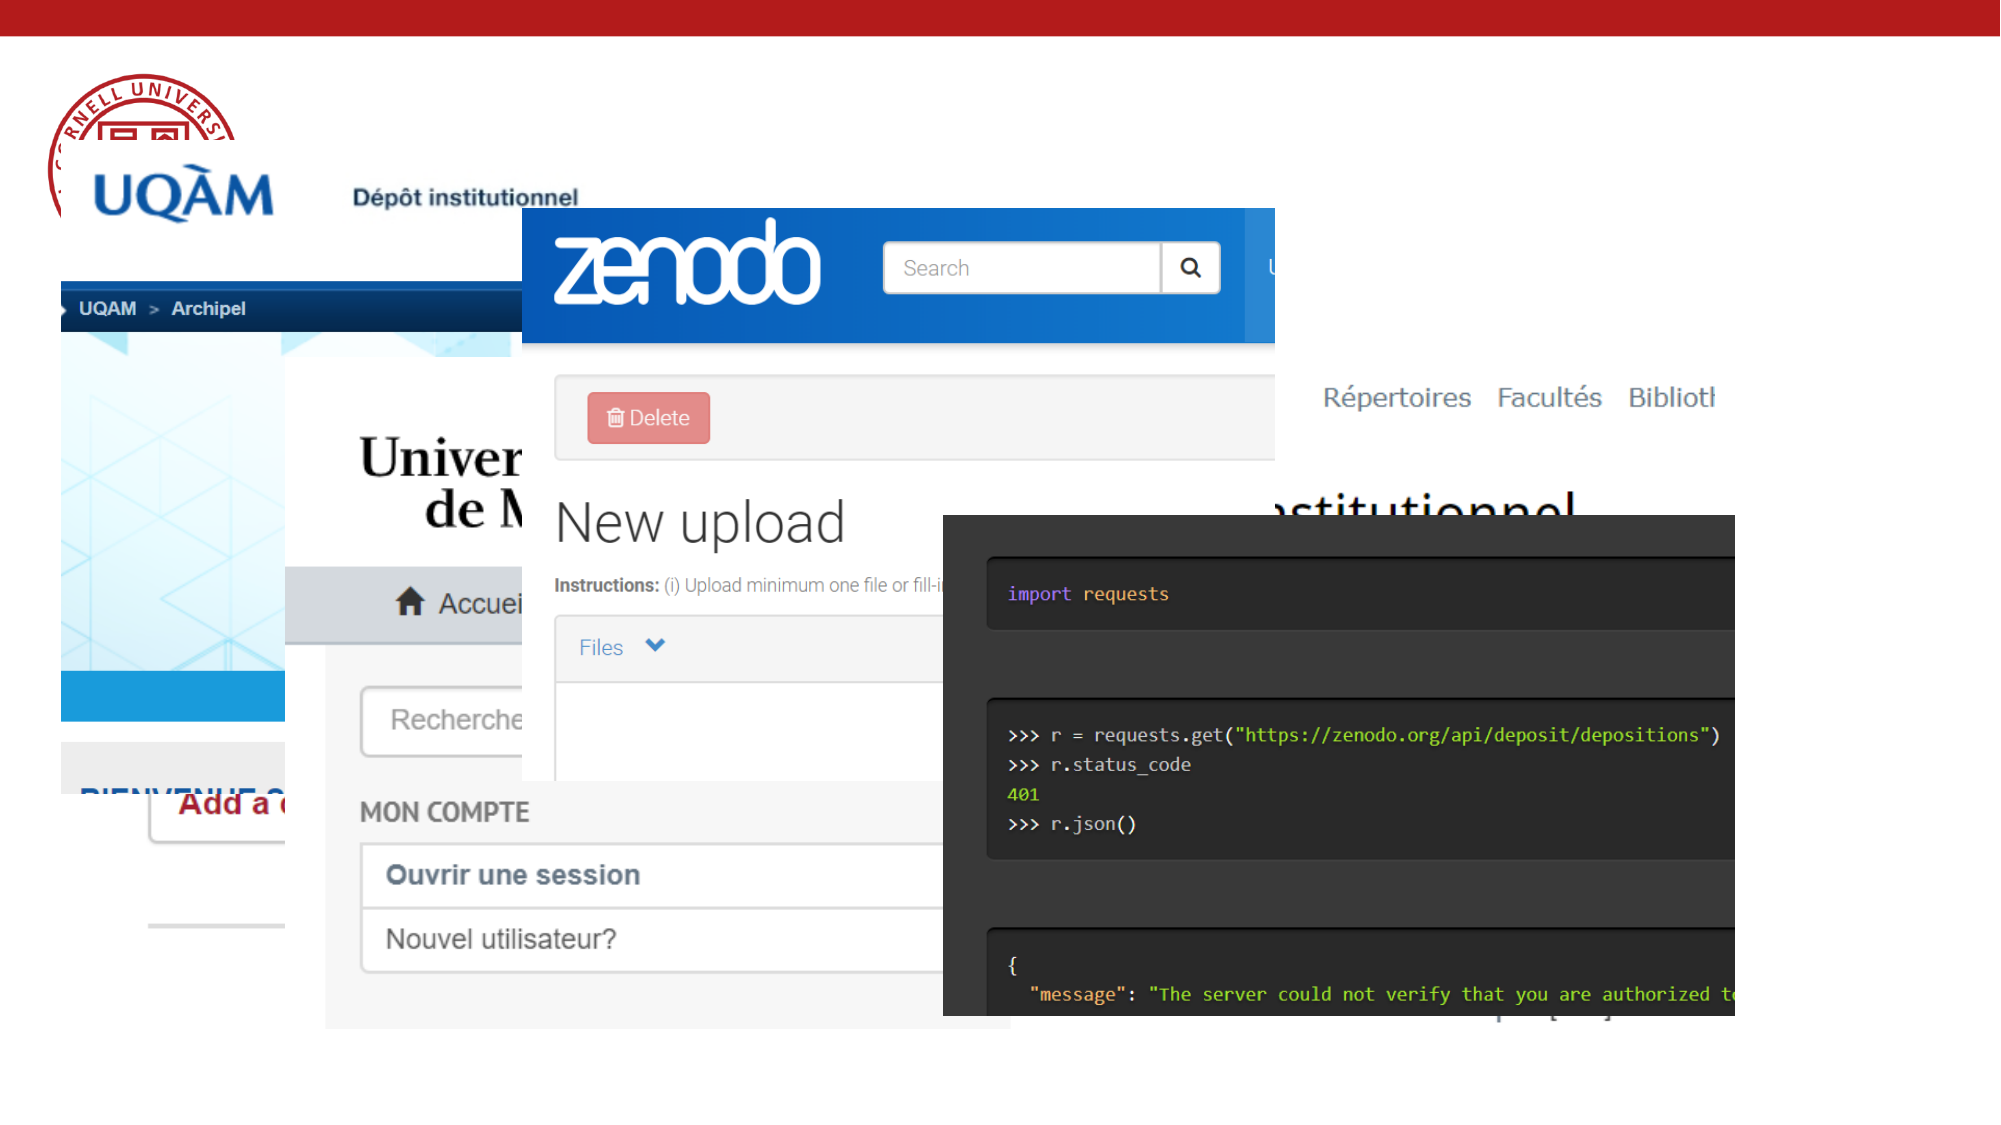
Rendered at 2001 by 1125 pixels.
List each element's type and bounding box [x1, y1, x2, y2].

picture [39, 65, 1735, 1029]
list [522, 208, 1275, 781]
